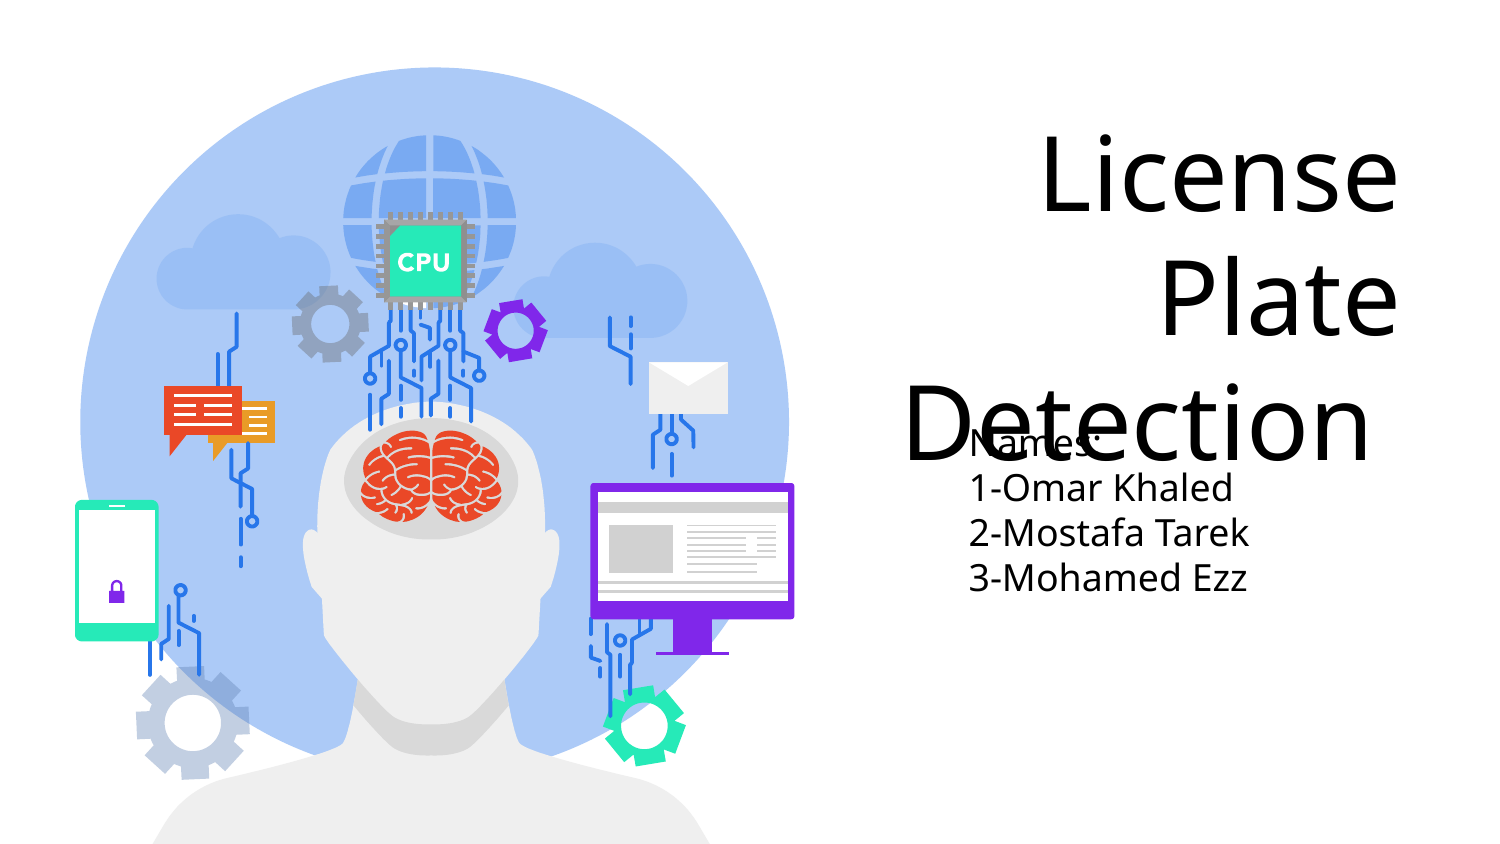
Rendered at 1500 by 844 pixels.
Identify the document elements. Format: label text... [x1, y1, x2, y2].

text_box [74, 67, 795, 844]
title License Plate Detection [834, 91, 1417, 500]
subtitle Names: 1-Omar Khaled 2-Mostafa Tarek 3-Mohamed Ezz [953, 403, 1500, 844]
